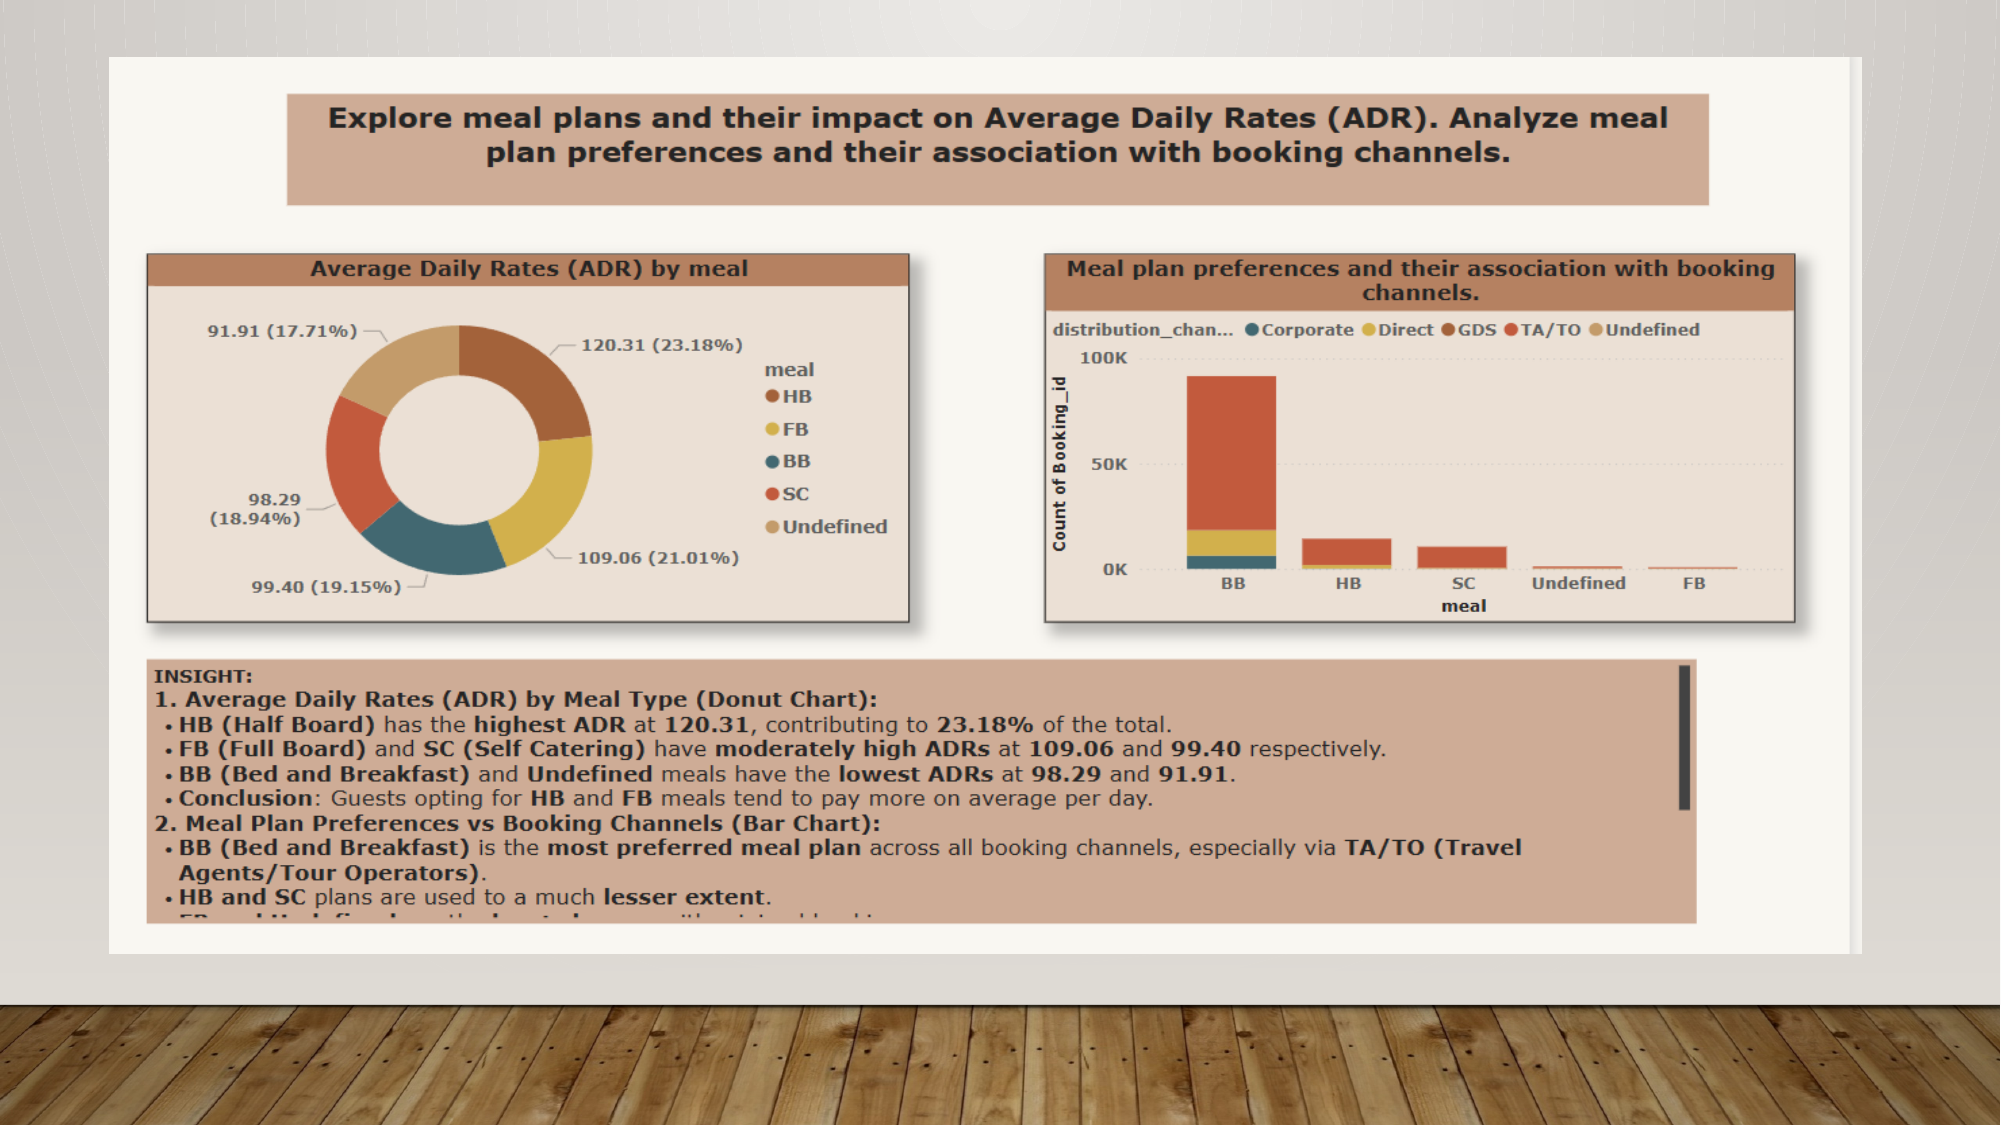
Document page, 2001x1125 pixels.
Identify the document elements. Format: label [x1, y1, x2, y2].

picture [0, 1005, 2000, 1125]
picture [109, 56, 1863, 955]
